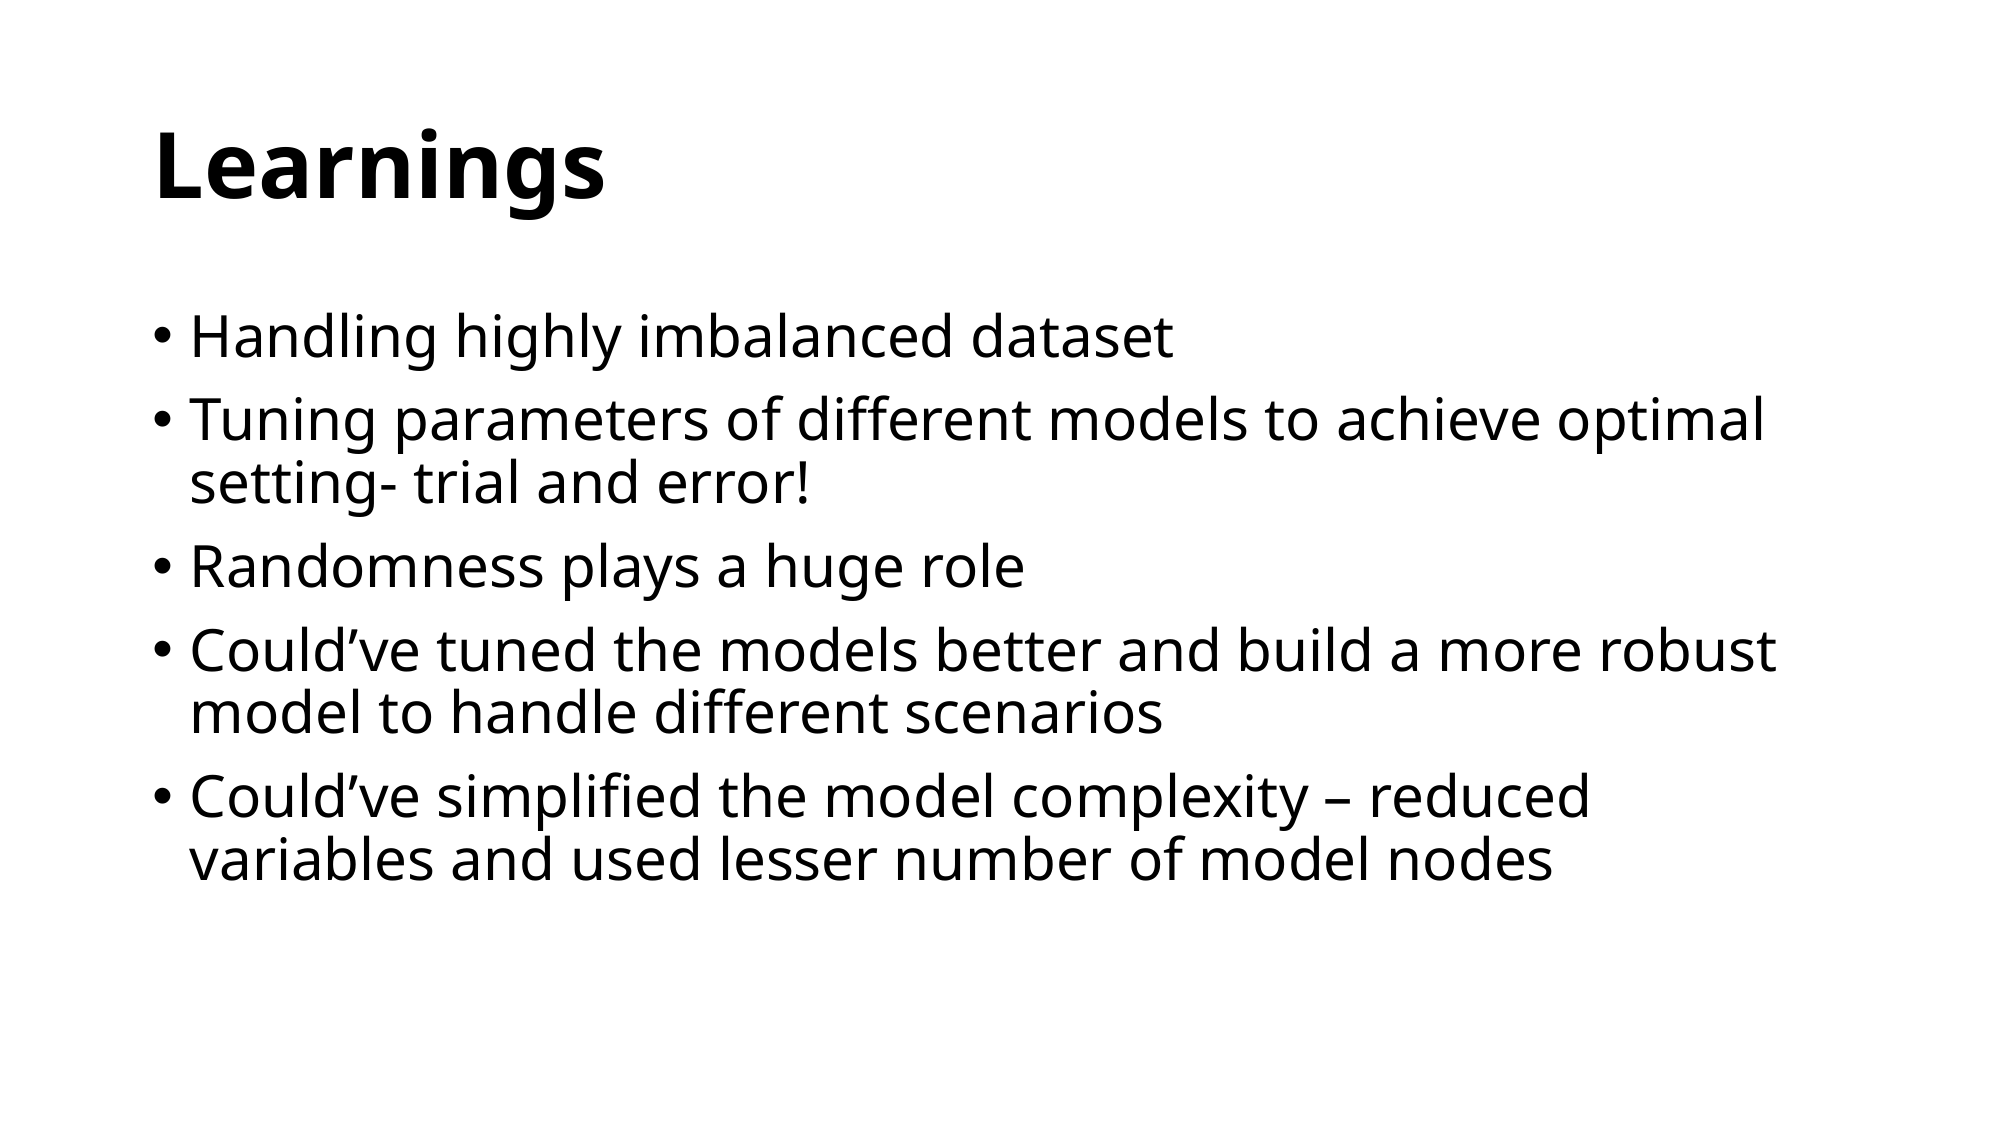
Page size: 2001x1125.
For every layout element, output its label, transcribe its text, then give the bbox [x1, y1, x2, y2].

title Learnings [137, 59, 1863, 278]
list Handling highly imbalanced dataset Tuning parameters of different models to achieve optimal setting- trial and error! Randomness plays a huge role Could’ve tuned the models better and build a more robust model to handle different scenarios Could’ve simplified the model complexity – reduced variables and used lesser number of model nodes [137, 299, 1863, 1014]
